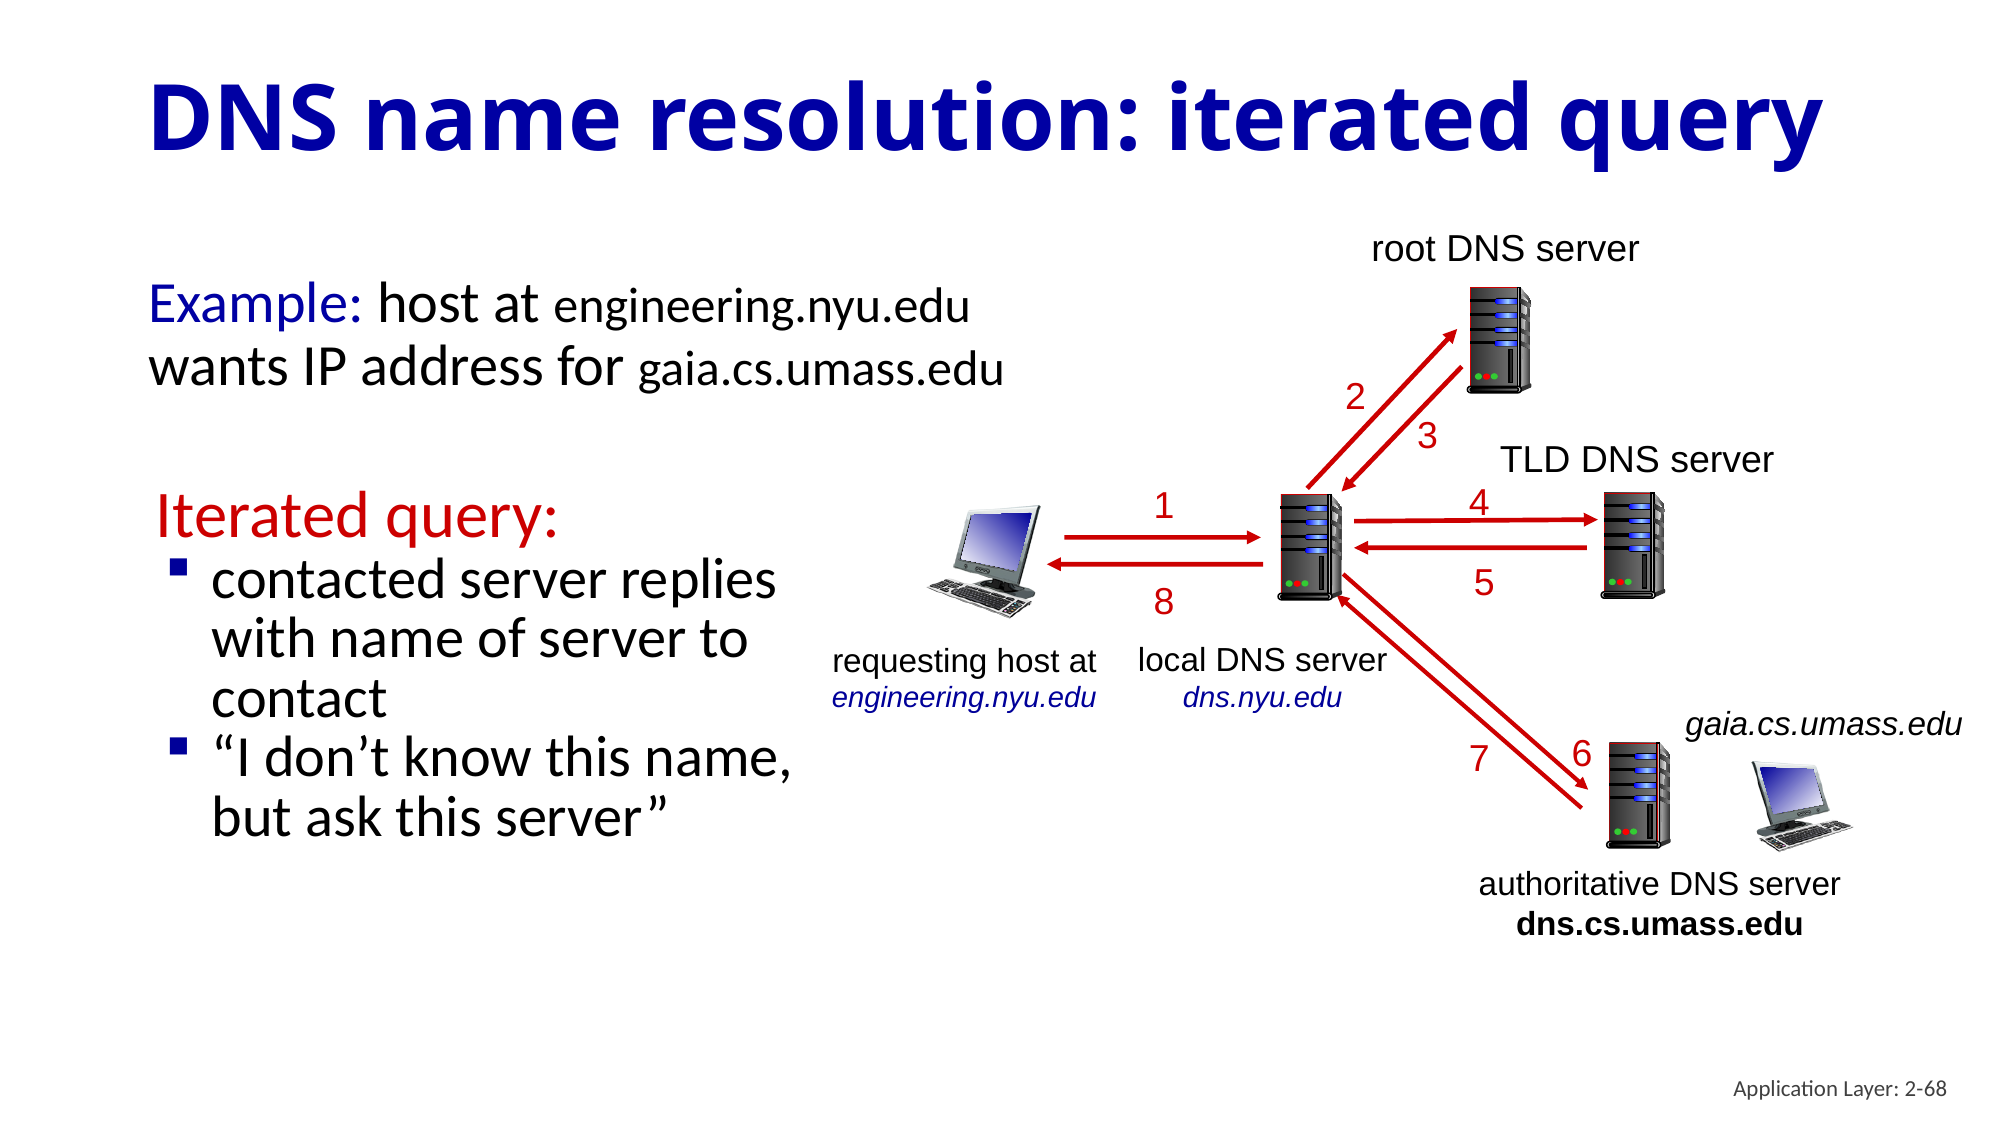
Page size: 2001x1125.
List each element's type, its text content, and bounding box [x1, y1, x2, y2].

text_box Iterated query: contacted server replies with name of server to contact “I don’t know this name, but ask this server” [140, 463, 813, 893]
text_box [899, 500, 1045, 627]
text_box requesting host at engineering.nyu.edu [817, 631, 1108, 721]
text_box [1467, 287, 1532, 393]
text_box 7 [1453, 726, 1505, 787]
text_box gaia.cs.umass.edu [1670, 695, 1979, 750]
text_box [1046, 558, 1264, 571]
text_box [1417, 638, 1589, 790]
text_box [1748, 757, 1878, 859]
text_box authoritative DNS server dns.cs.umass.edu [1463, 855, 1857, 950]
text_box [1505, 513, 1598, 526]
text_box [1064, 531, 1261, 544]
text_box 3 [1402, 403, 1453, 464]
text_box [1601, 492, 1666, 599]
text_box [1341, 428, 1402, 492]
text_box 4 [1453, 470, 1505, 531]
text_box 2 [1330, 364, 1381, 425]
text_box [1338, 596, 1379, 631]
text_box 6 [1556, 721, 1608, 782]
text_box root DNS server [1340, 216, 1671, 277]
text_box [1381, 328, 1458, 411]
text_box Example: host at engineering.nyu.edu wants IP address for gaia.cs.umass.edu [112, 265, 1042, 440]
text_box 5 [1458, 550, 1510, 611]
text_box TLD DNS server [1472, 427, 1803, 488]
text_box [1606, 742, 1671, 848]
text_box 8 [1138, 569, 1190, 629]
text_box 1 [1138, 473, 1190, 534]
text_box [1108, 631, 1417, 722]
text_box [1278, 494, 1343, 600]
slide_number Application Layer: 2-68 [1512, 1056, 1963, 1117]
text_box [1354, 541, 1587, 554]
title DNS name resolution: iterated query [131, 47, 1856, 195]
